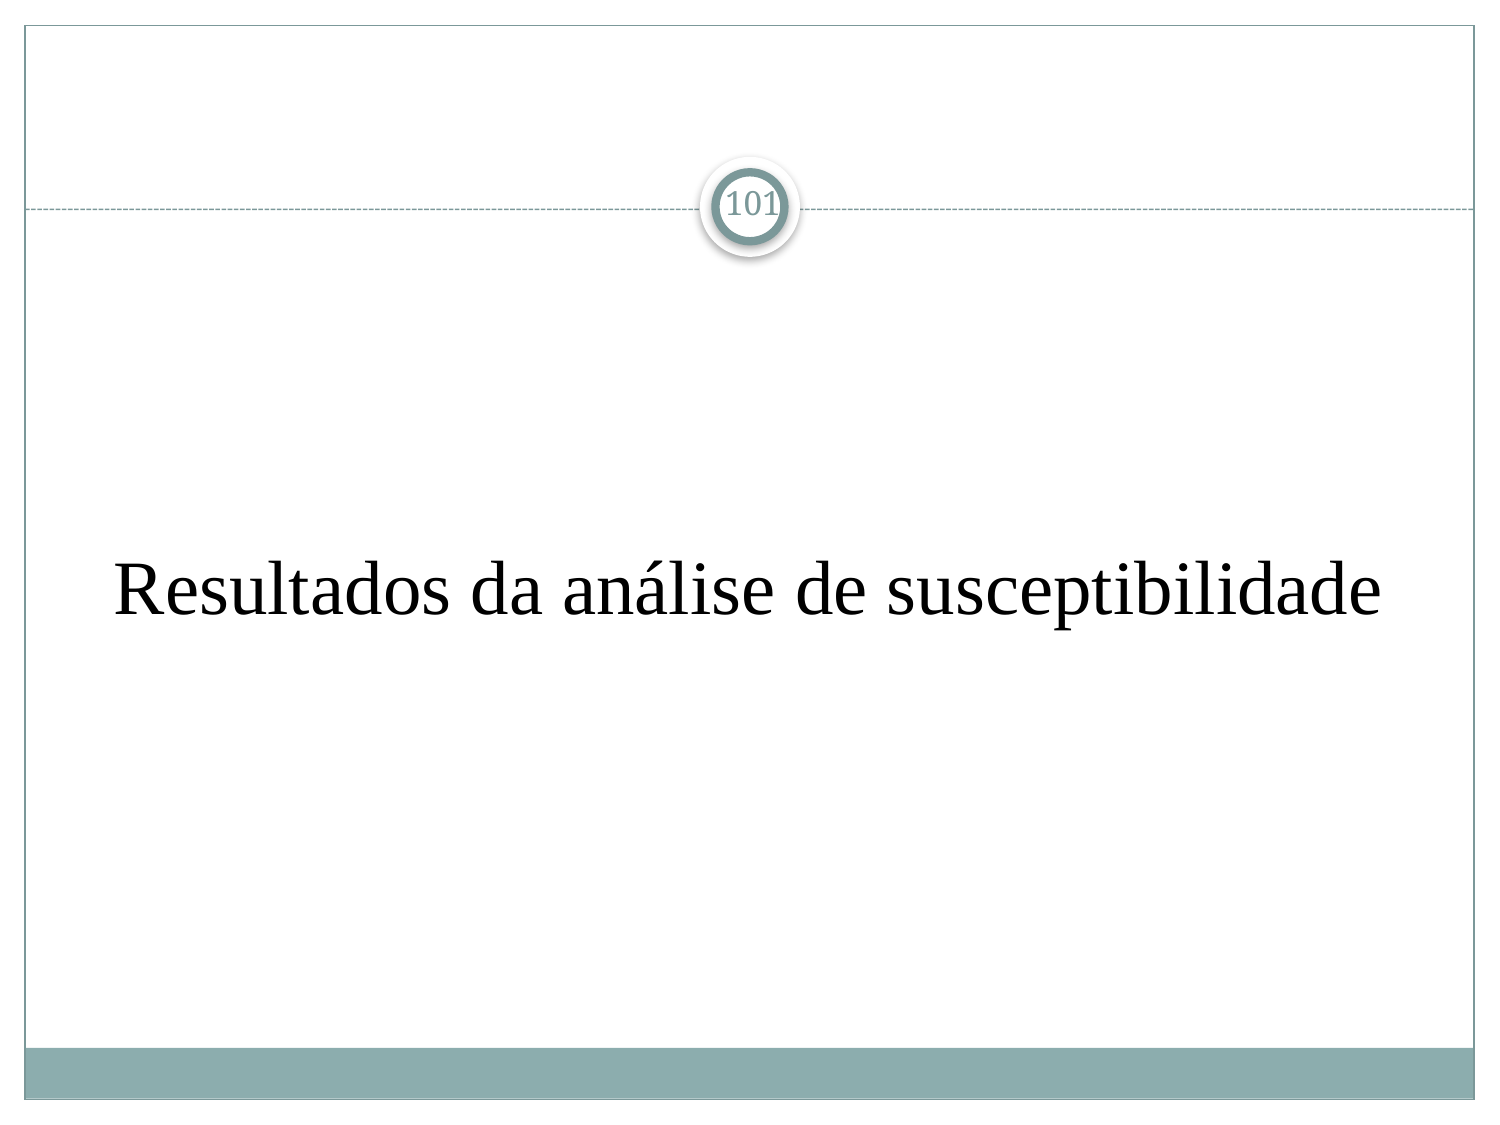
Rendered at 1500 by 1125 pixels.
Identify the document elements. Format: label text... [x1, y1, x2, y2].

title Resultados da análise de susceptibilidade [75, 450, 1425, 638]
slide_number 101 [715, 168, 791, 241]
